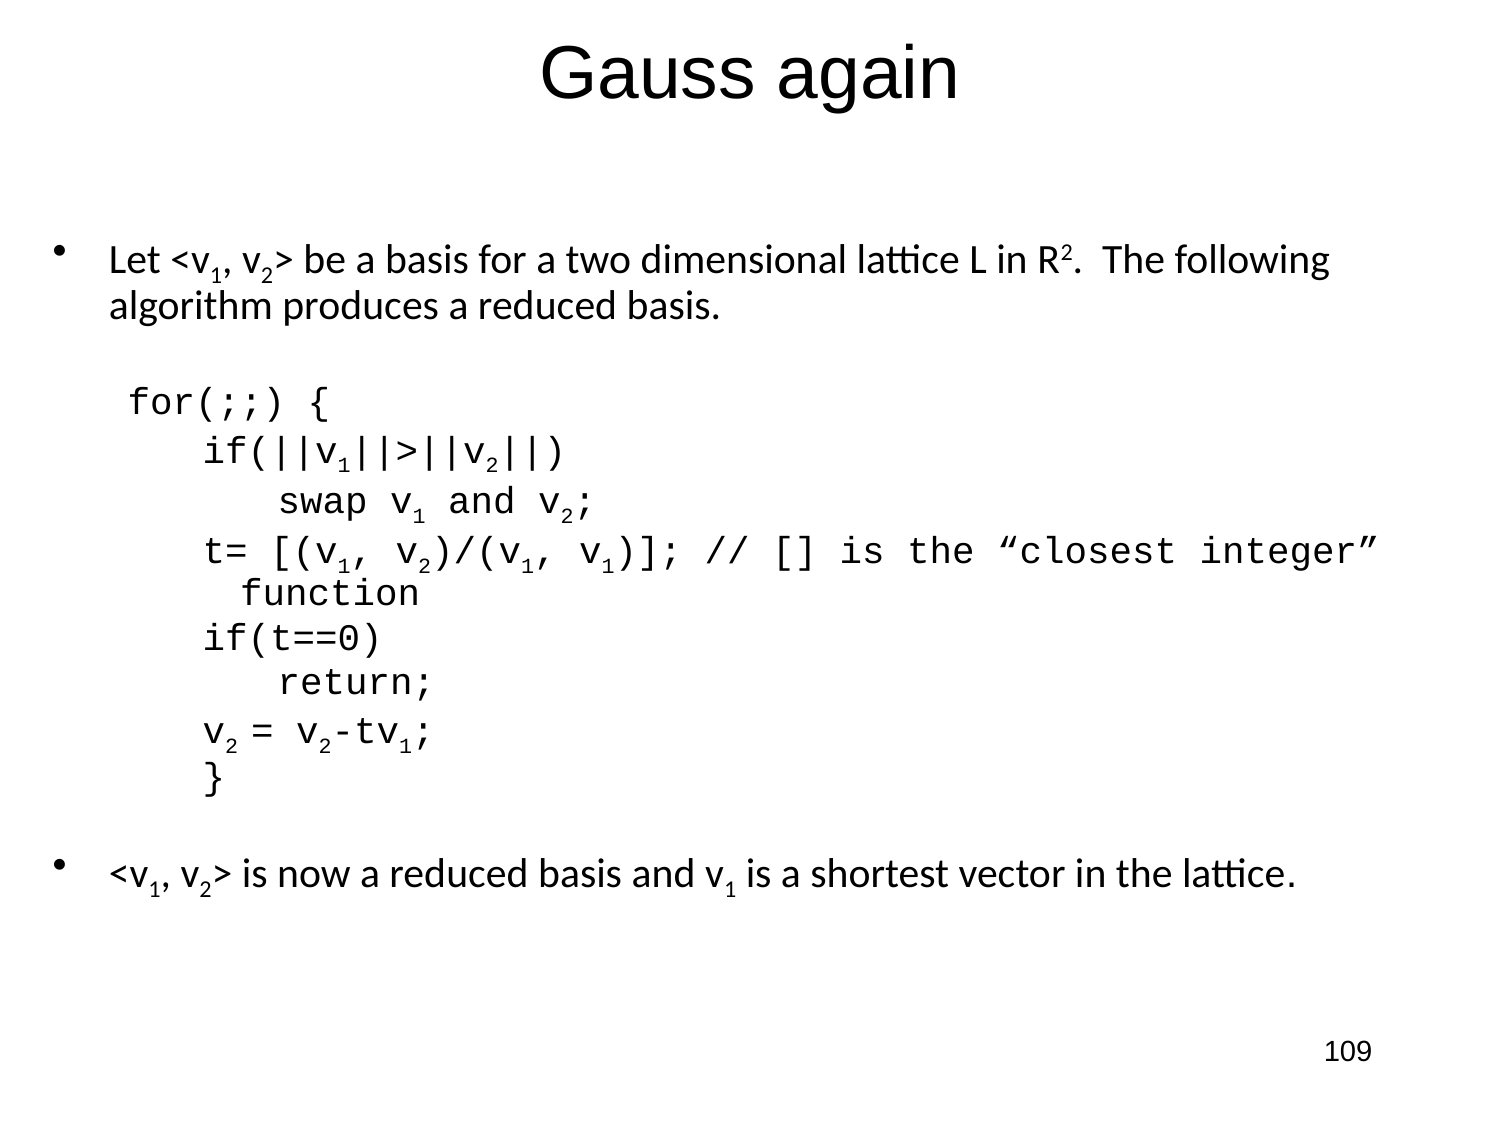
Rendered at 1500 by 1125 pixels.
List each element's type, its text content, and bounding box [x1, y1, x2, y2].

title Gauss again [112, 12, 1388, 126]
list Let <v1, v2> be a basis for a two dimensional lattice L in R2. The following algorithm produces a reduced basis. for(;;) { if(||v1||>||v2||) swap v1 and v2; t= [(v1, v2)/(v1, v1)]; // [] is the “closest integer” function if(t==0) return; v2 = v2-tv1; } <v1, v2> is now a reduced basis and v1 is a shortest vector in the lattice. [37, 224, 1476, 863]
slide_number 109 [1074, 1024, 1388, 1101]
